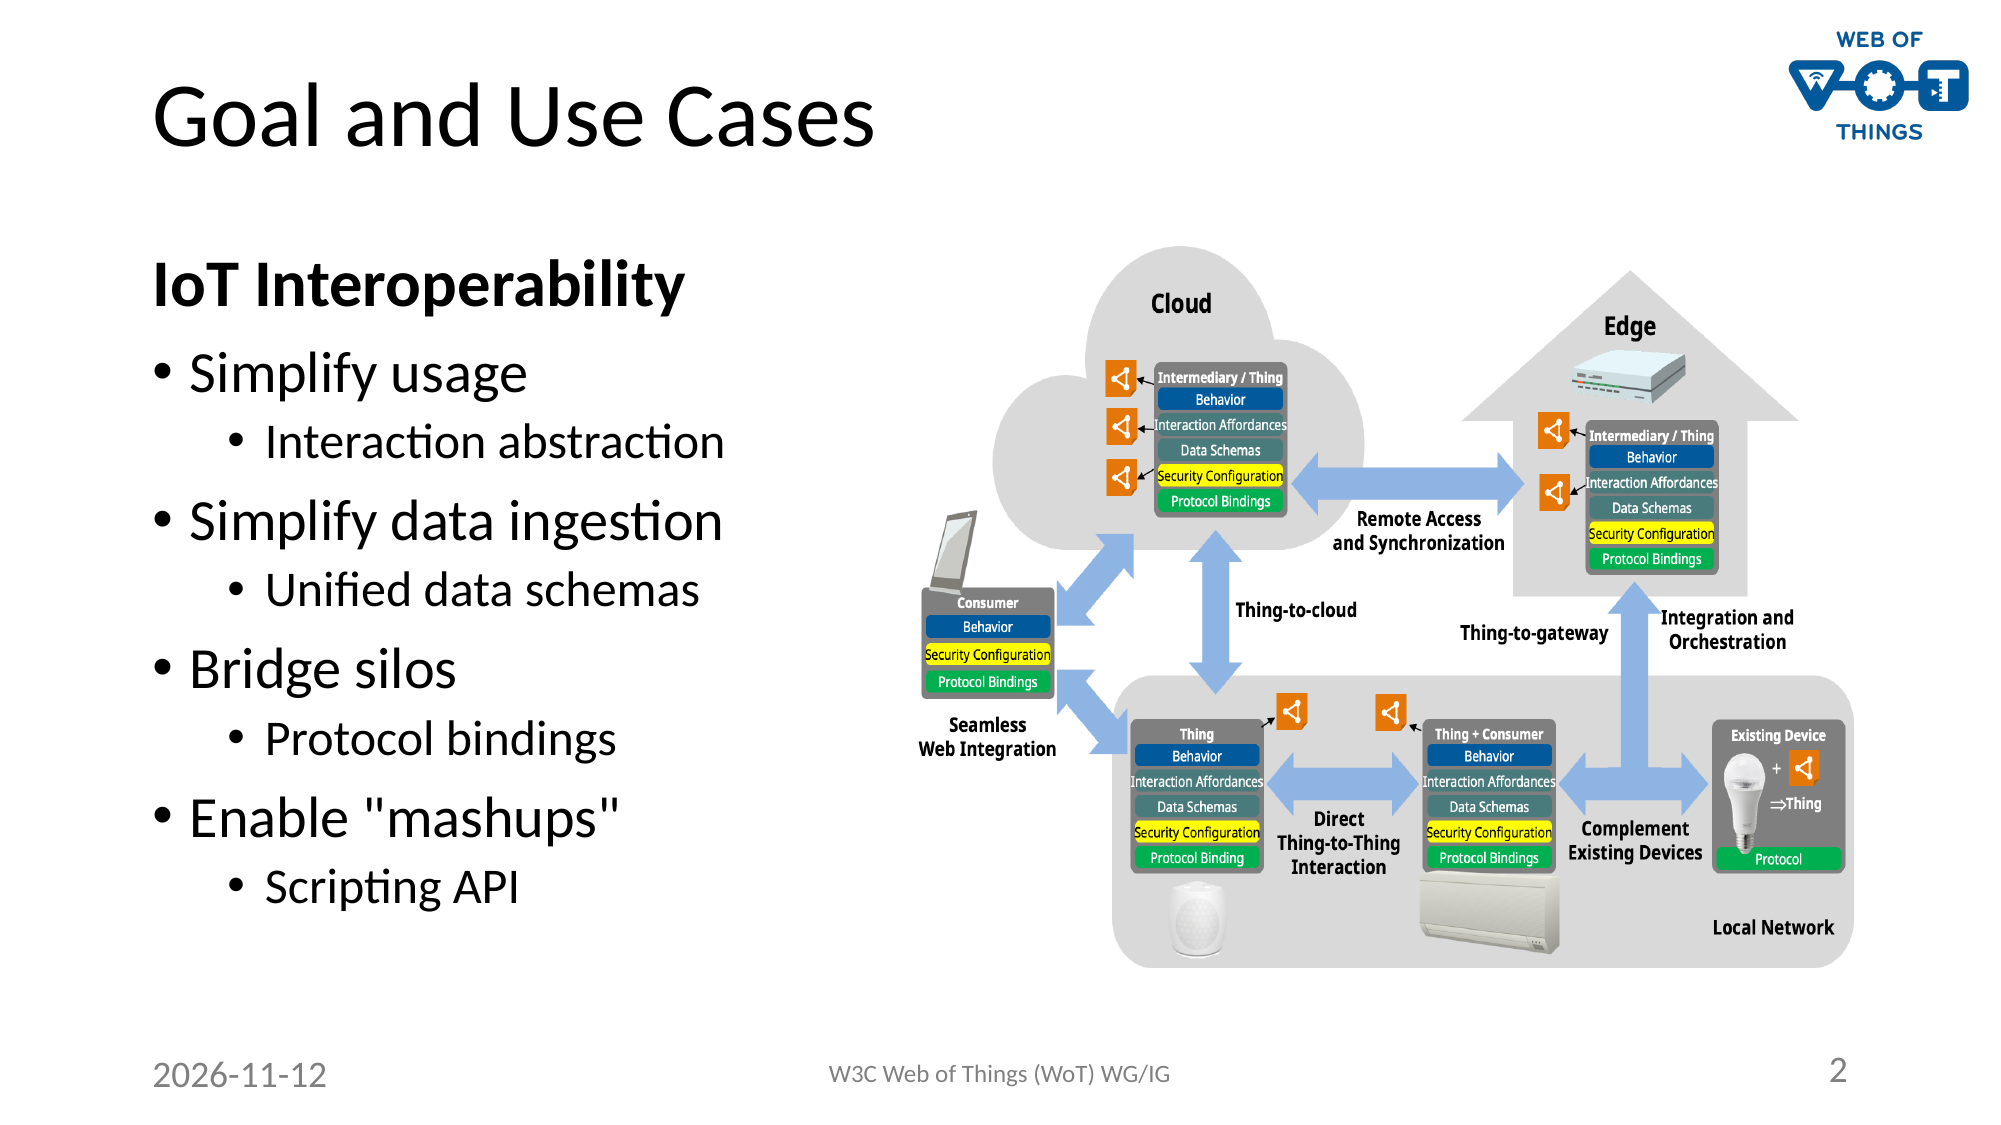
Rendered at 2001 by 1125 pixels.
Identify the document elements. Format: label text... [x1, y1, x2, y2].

picture [802, 223, 1952, 996]
title Goal and Use Cases [137, 59, 1863, 195]
list IoT Interoperability Simplify usage Interaction abstraction Simplify data ingestion Unified data schemas Bridge silos Protocol bindings Enable "mashups" Scripting API [137, 241, 787, 1014]
slide_number 2 [1412, 1042, 1863, 1103]
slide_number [137, 1042, 588, 1103]
footer W3C Web of Things (WoT) WG/IG [662, 1042, 1338, 1103]
picture [1768, 19, 1989, 152]
